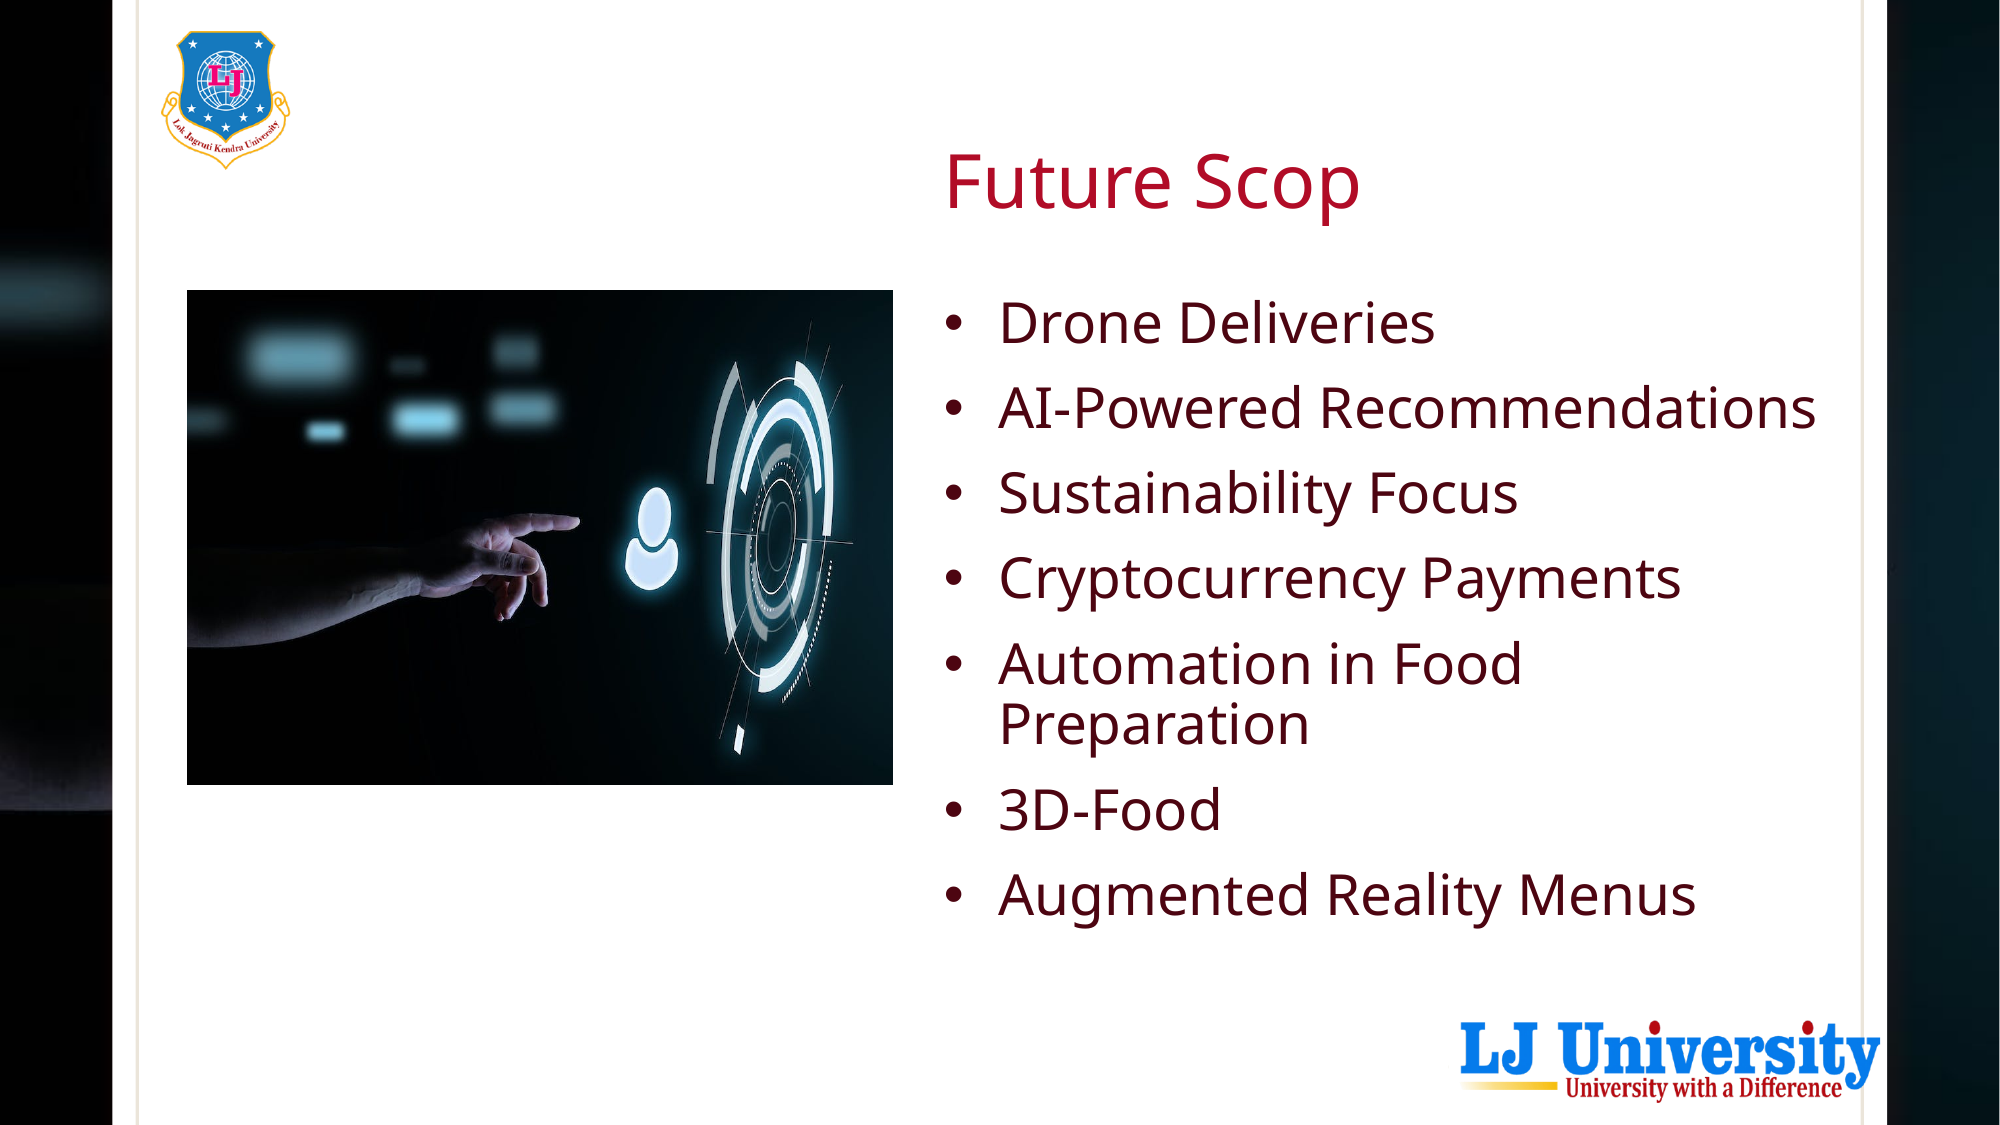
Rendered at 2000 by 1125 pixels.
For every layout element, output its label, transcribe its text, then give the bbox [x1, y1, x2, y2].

list Drone Deliveries AI-Powered Recommendations Sustainability Focus Cryptocurrency Payments Automation in Food Preparation 3D-Food Augmented Reality Menus [928, 287, 1863, 941]
picture [0, 0, 112, 1125]
picture [161, 27, 300, 173]
picture [1888, 0, 2000, 1125]
picture [1448, 978, 1881, 1125]
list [187, 290, 893, 785]
title Future Scop [928, 112, 1813, 232]
